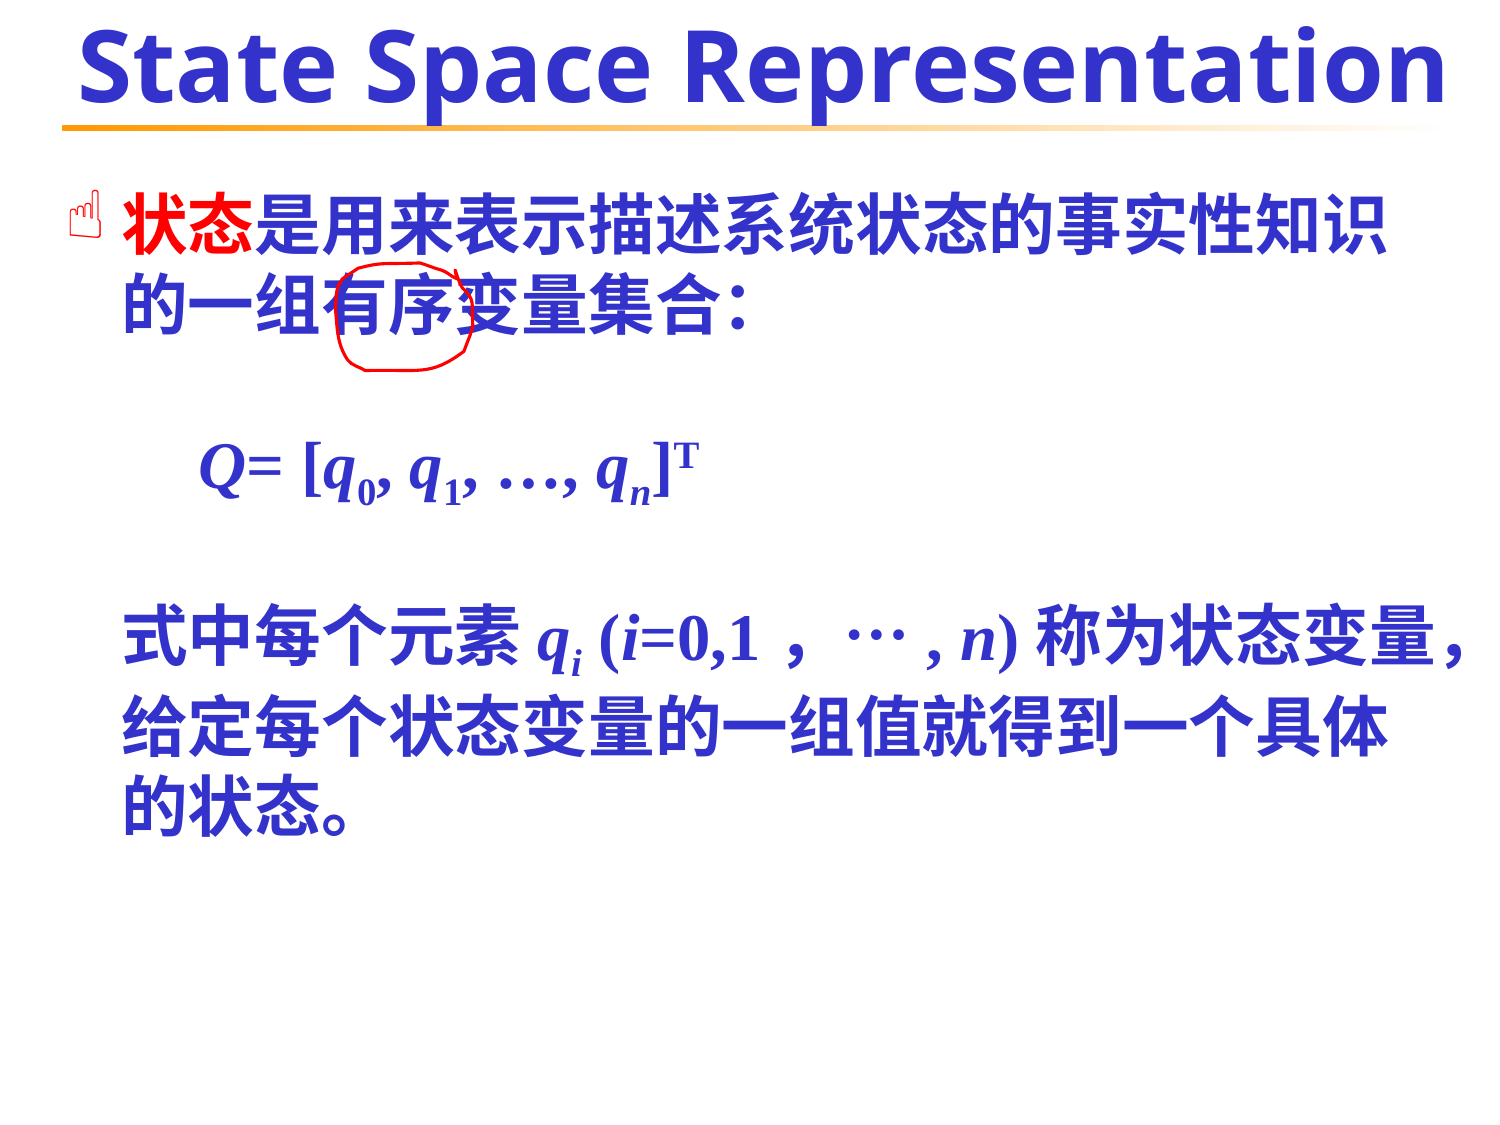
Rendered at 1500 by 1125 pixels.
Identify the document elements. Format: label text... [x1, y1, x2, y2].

list 状态是用来表示描述系统状态的事实性知识的一组有序变量集合： Q= [q0, q1, …, qn]T 式中每个元素qi (i=0,1，…, n)称为状态变量，给定每个状态变量的一组值就得到一个具体的状态。 [50, 174, 1463, 1088]
text_box [335, 262, 473, 371]
title State Space Representation [62, 0, 1500, 125]
